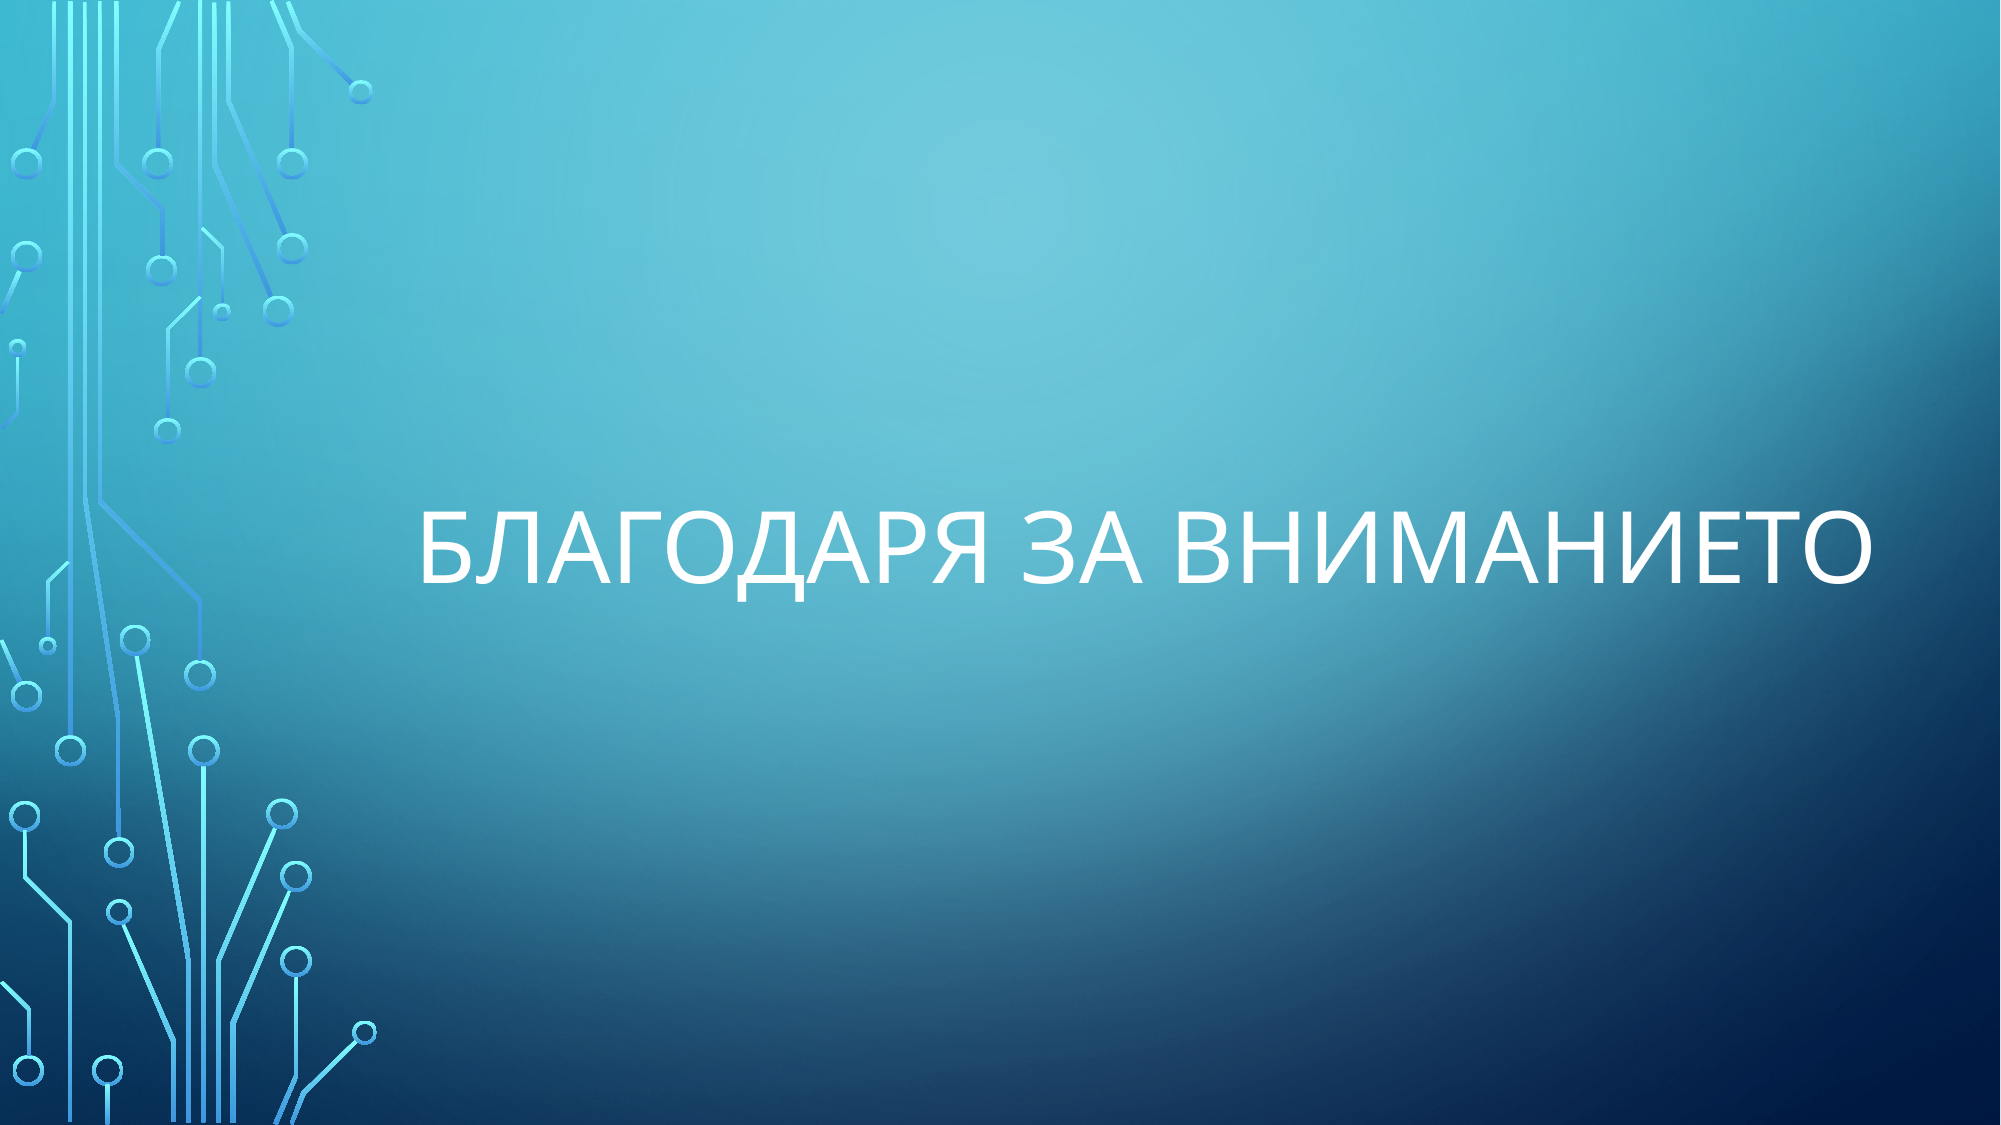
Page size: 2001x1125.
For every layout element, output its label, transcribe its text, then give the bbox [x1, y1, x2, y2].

title Благодаря ЗА ВНИМАНИЕТО [399, 462, 2000, 611]
